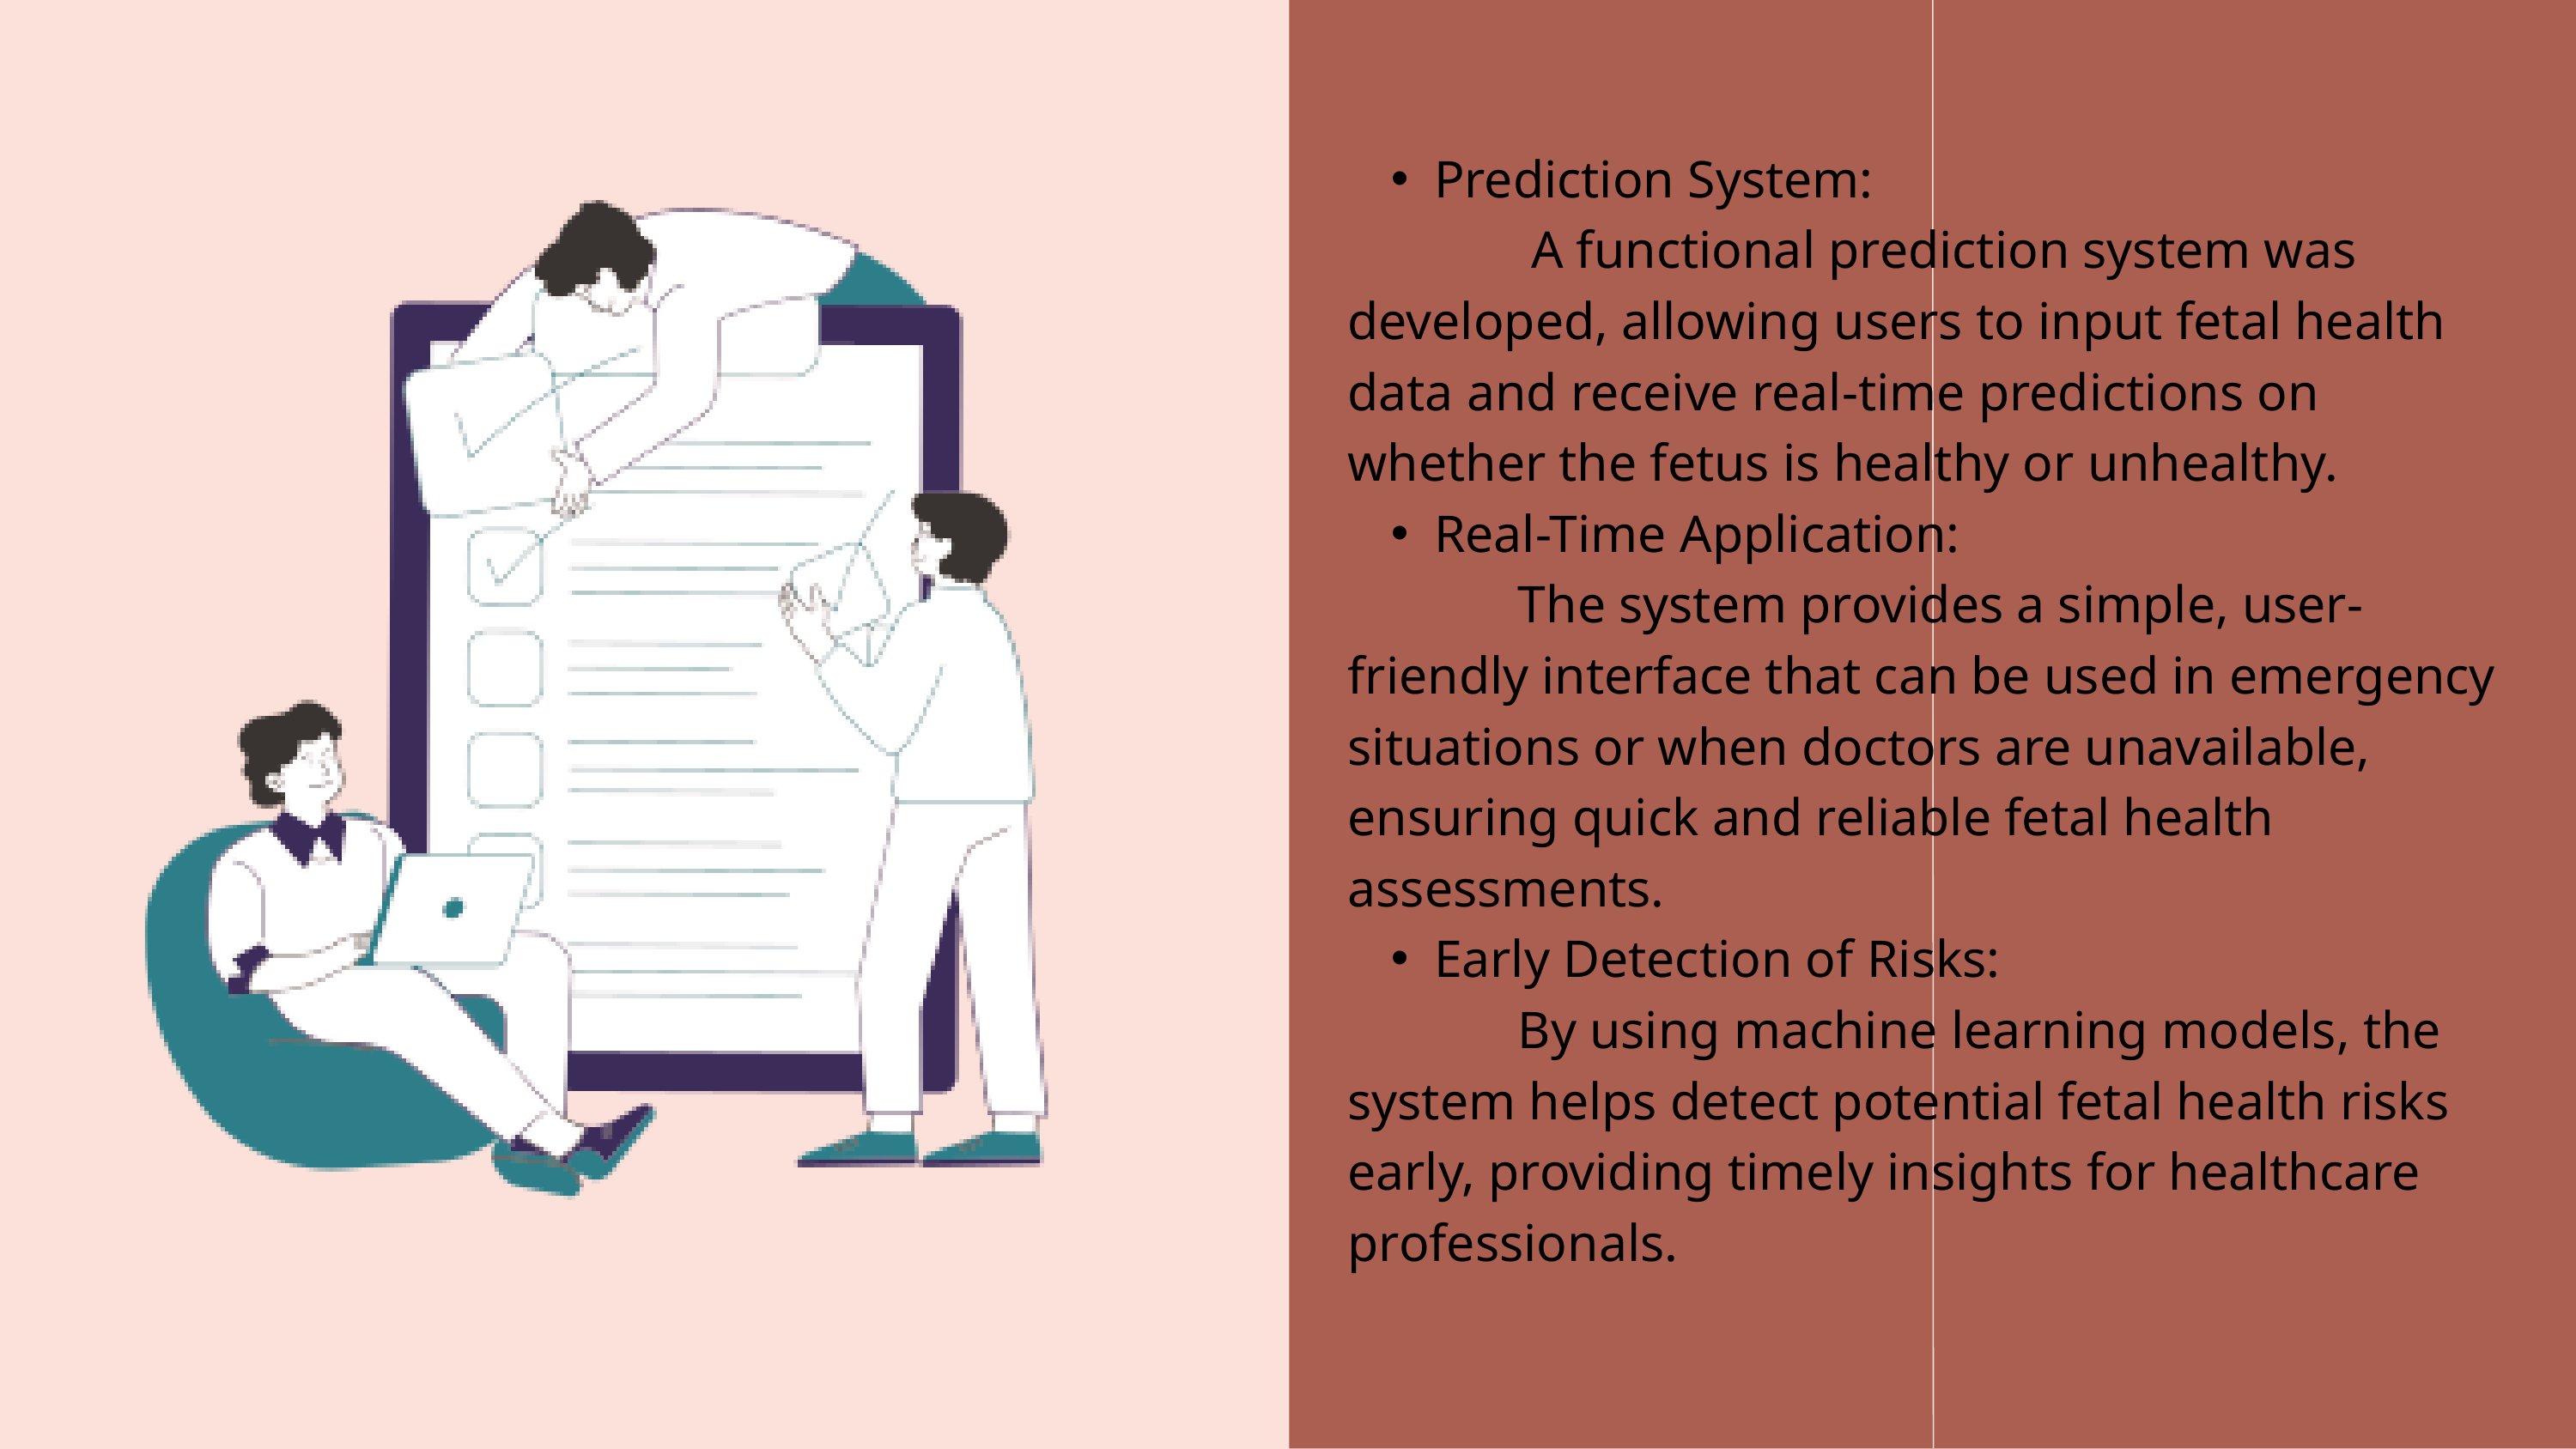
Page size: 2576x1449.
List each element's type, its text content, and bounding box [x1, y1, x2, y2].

text_box [144, 200, 1048, 1200]
text_box [1289, 0, 2576, 1449]
text_box Prediction System: A functional prediction system was developed, allowing users to input fetal health data and receive real-time predictions on whether the fetus is healthy or unhealthy. Real-Time Application: The system provides a simple, user-friendly interface that can be used in emergency situations or when doctors are unavailable, ensuring quick and reliable fetal health assessments. Early Detection of Risks: By using machine learning models, the system helps detect potential fetal health risks early, providing timely insights for healthcare professionals. [1347, 136, 2518, 1272]
